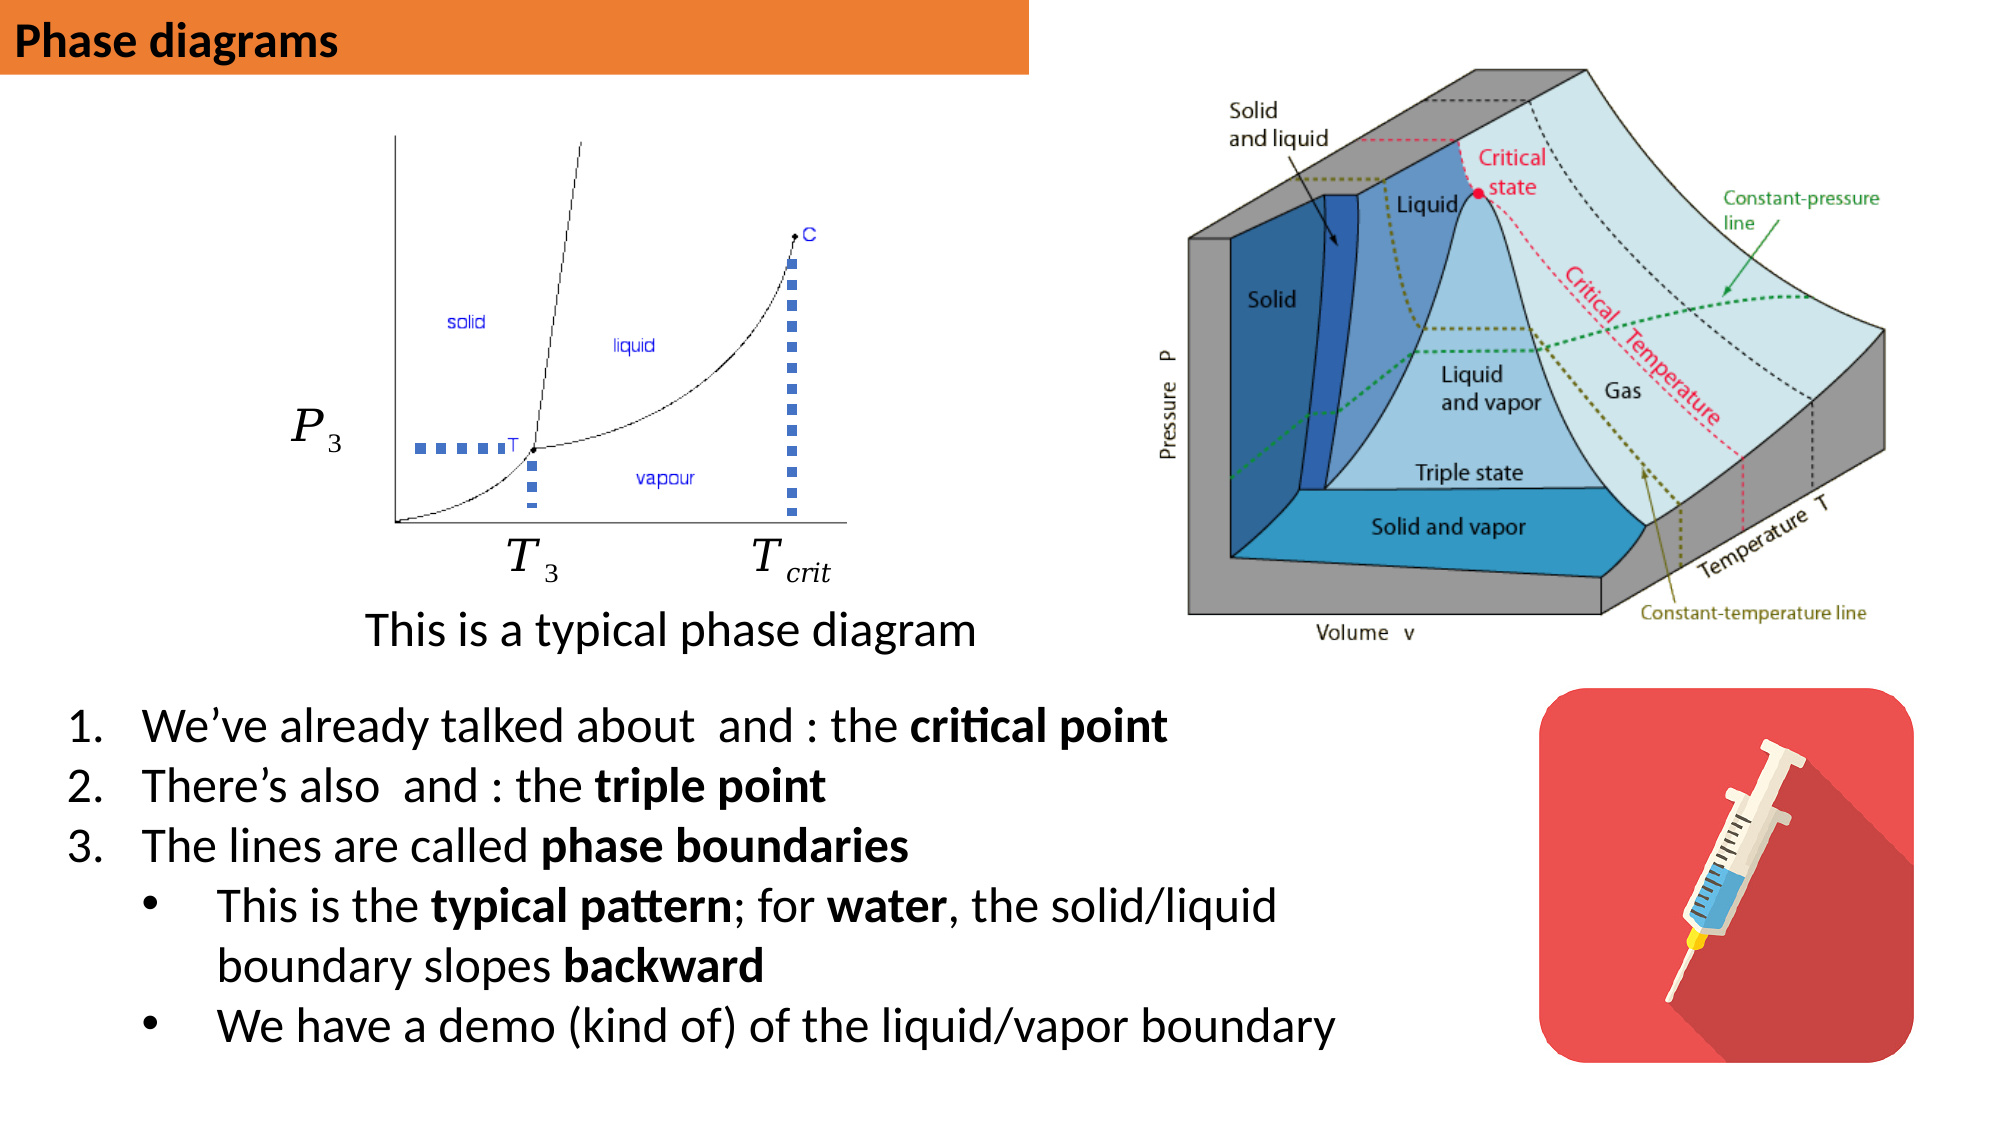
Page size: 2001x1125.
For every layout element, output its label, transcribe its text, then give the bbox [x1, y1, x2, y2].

text_box This is a typical phase diagram [350, 588, 1068, 664]
picture [1154, 60, 1898, 655]
picture [1536, 685, 1916, 1065]
text_box Phase diagrams [0, 0, 1029, 75]
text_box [288, 123, 848, 589]
